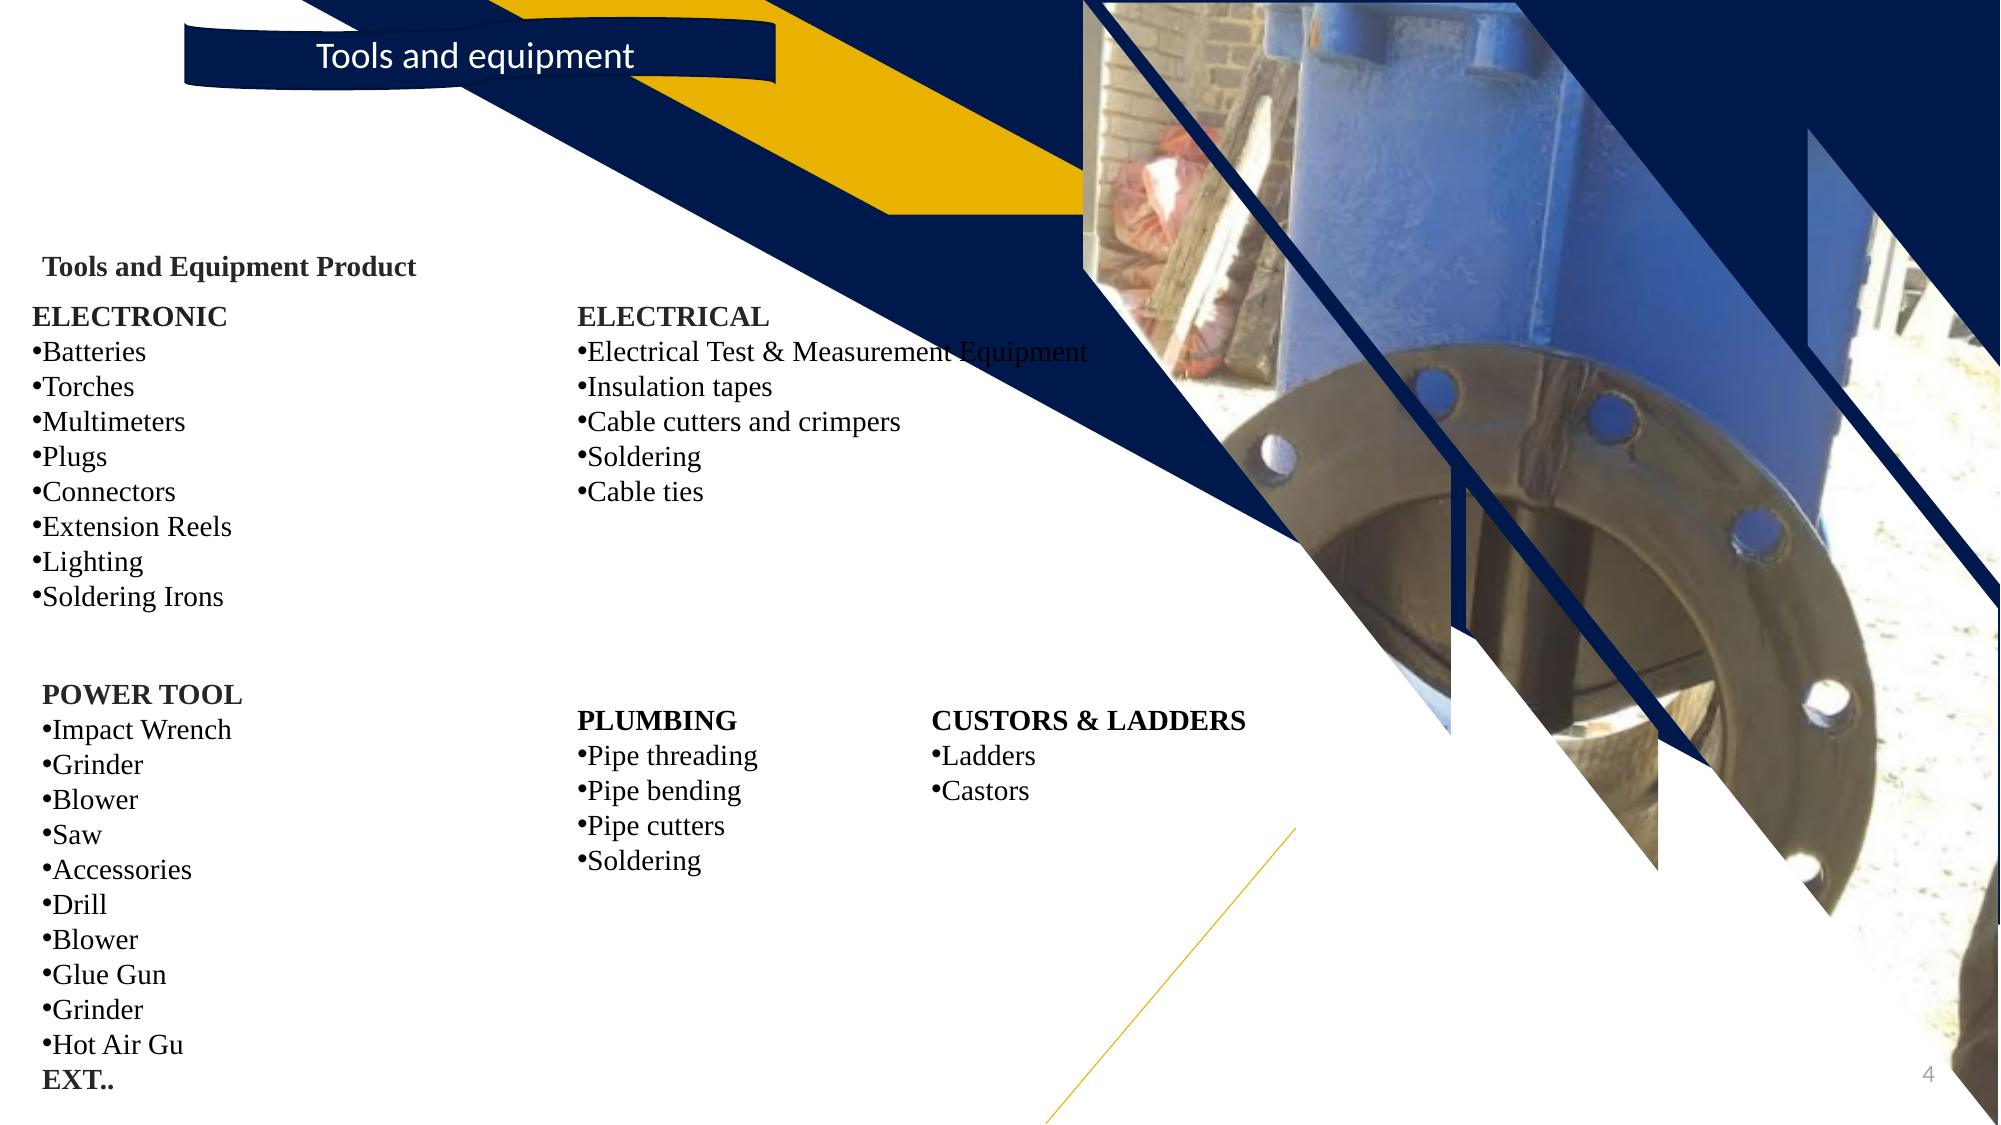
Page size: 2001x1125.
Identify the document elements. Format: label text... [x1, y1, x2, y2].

picture [977, 0, 2000, 1125]
text_box ELECTRICAL Electrical Test & Measurement Equipment Insulation tapes Cable cutters and crimpers Soldering Cable ties [562, 290, 977, 550]
text_box POWER TOOL Impact Wrench Grinder Blower Saw Accessories Drill Blower Glue Gun Grinder Hot Air Gu EXT.. [27, 668, 481, 1103]
text_box Tools and Equipment Product [27, 239, 481, 290]
text_box PLUMBING Pipe threading Pipe bending Pipe cutters Soldering [562, 693, 894, 929]
text_box CUSTORS & LADDERS Ladders Castors [916, 693, 977, 859]
text_box ELECTRONIC Batteries Torches Multimeters Plugs Connectors Extension Reels Lighting Soldering Irons [17, 290, 354, 655]
text_box Tools and equipment [184, 16, 776, 91]
slide_number 4 [1828, 1042, 1950, 1103]
